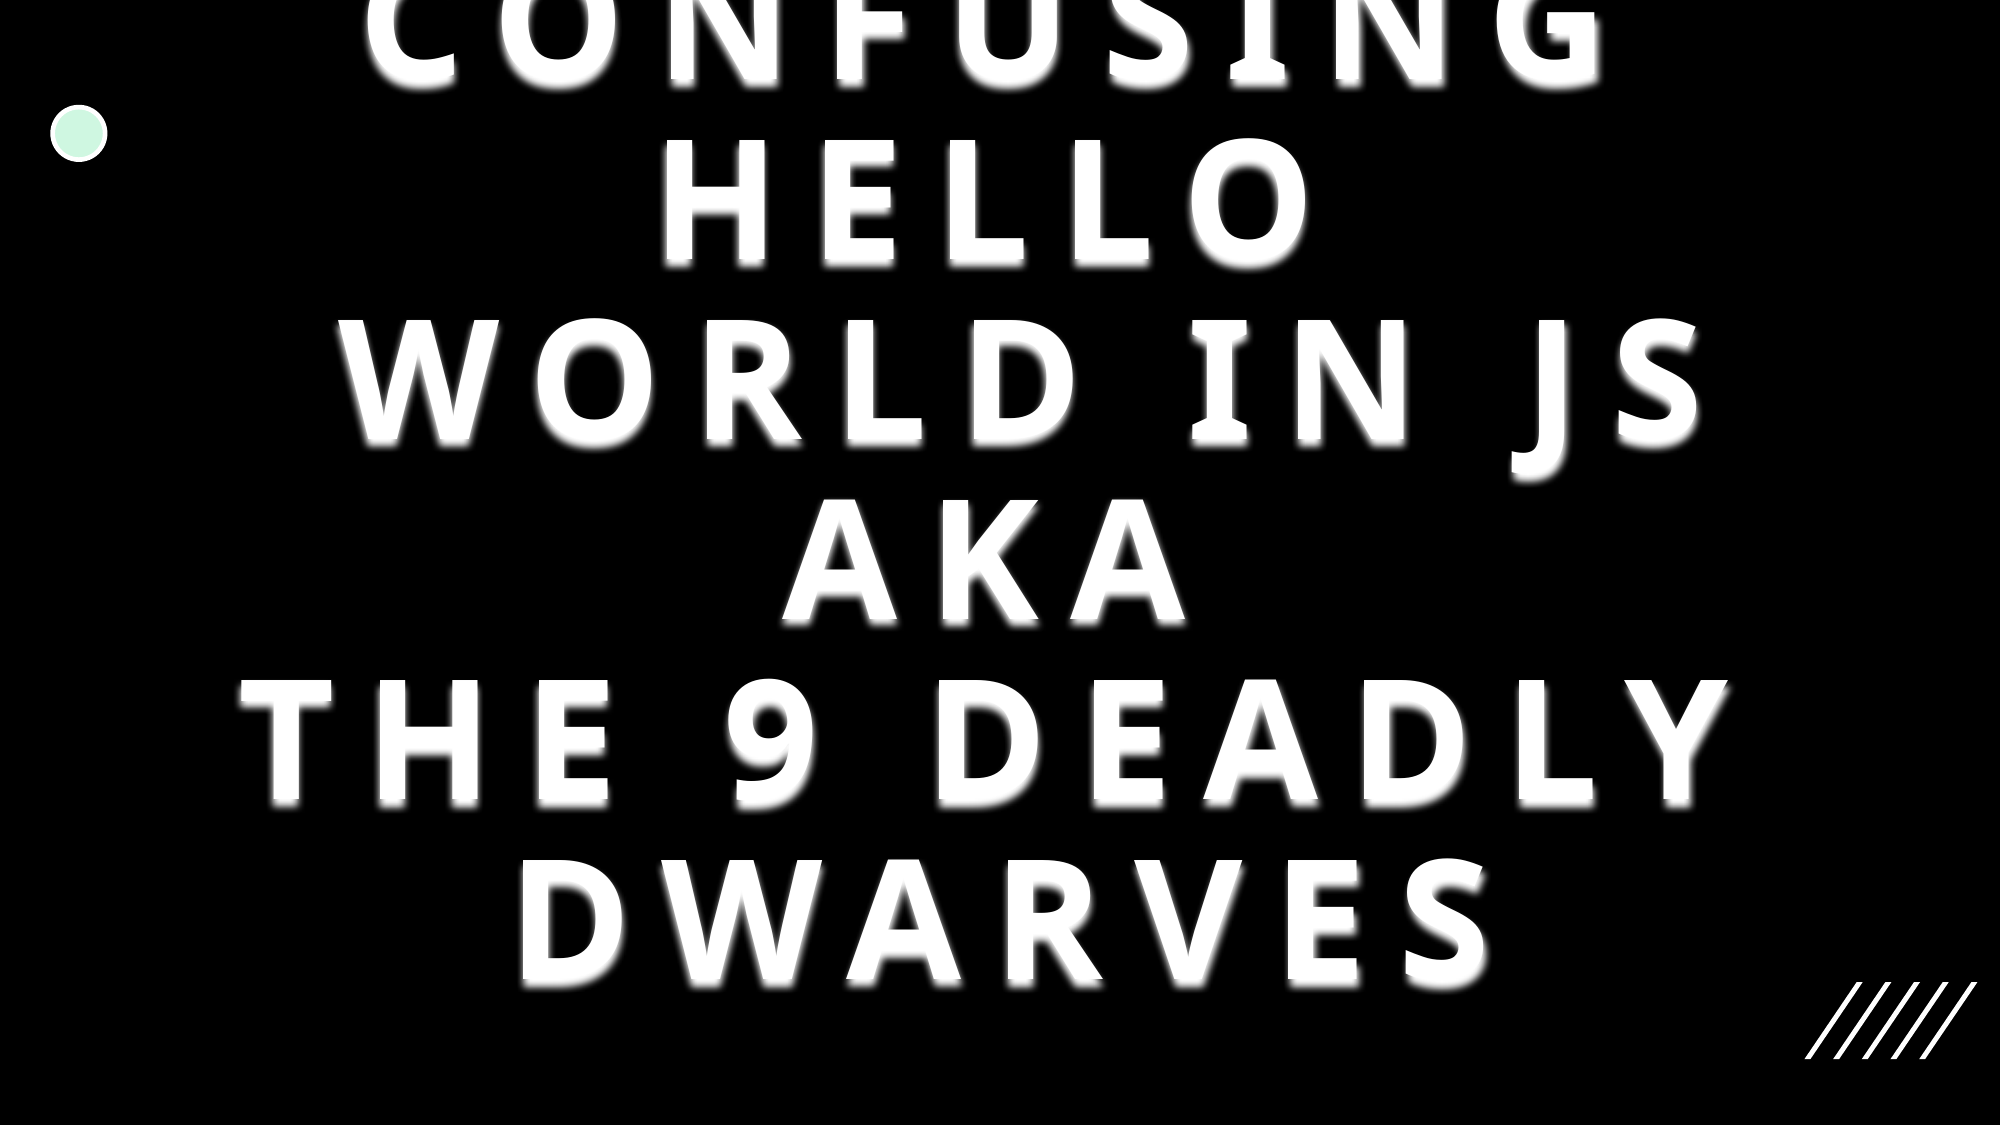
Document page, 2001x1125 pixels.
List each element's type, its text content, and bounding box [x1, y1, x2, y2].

title Confusing Hello World in JS AKA the 9 Deadly Dwarves [0, 631, 2000, 1023]
